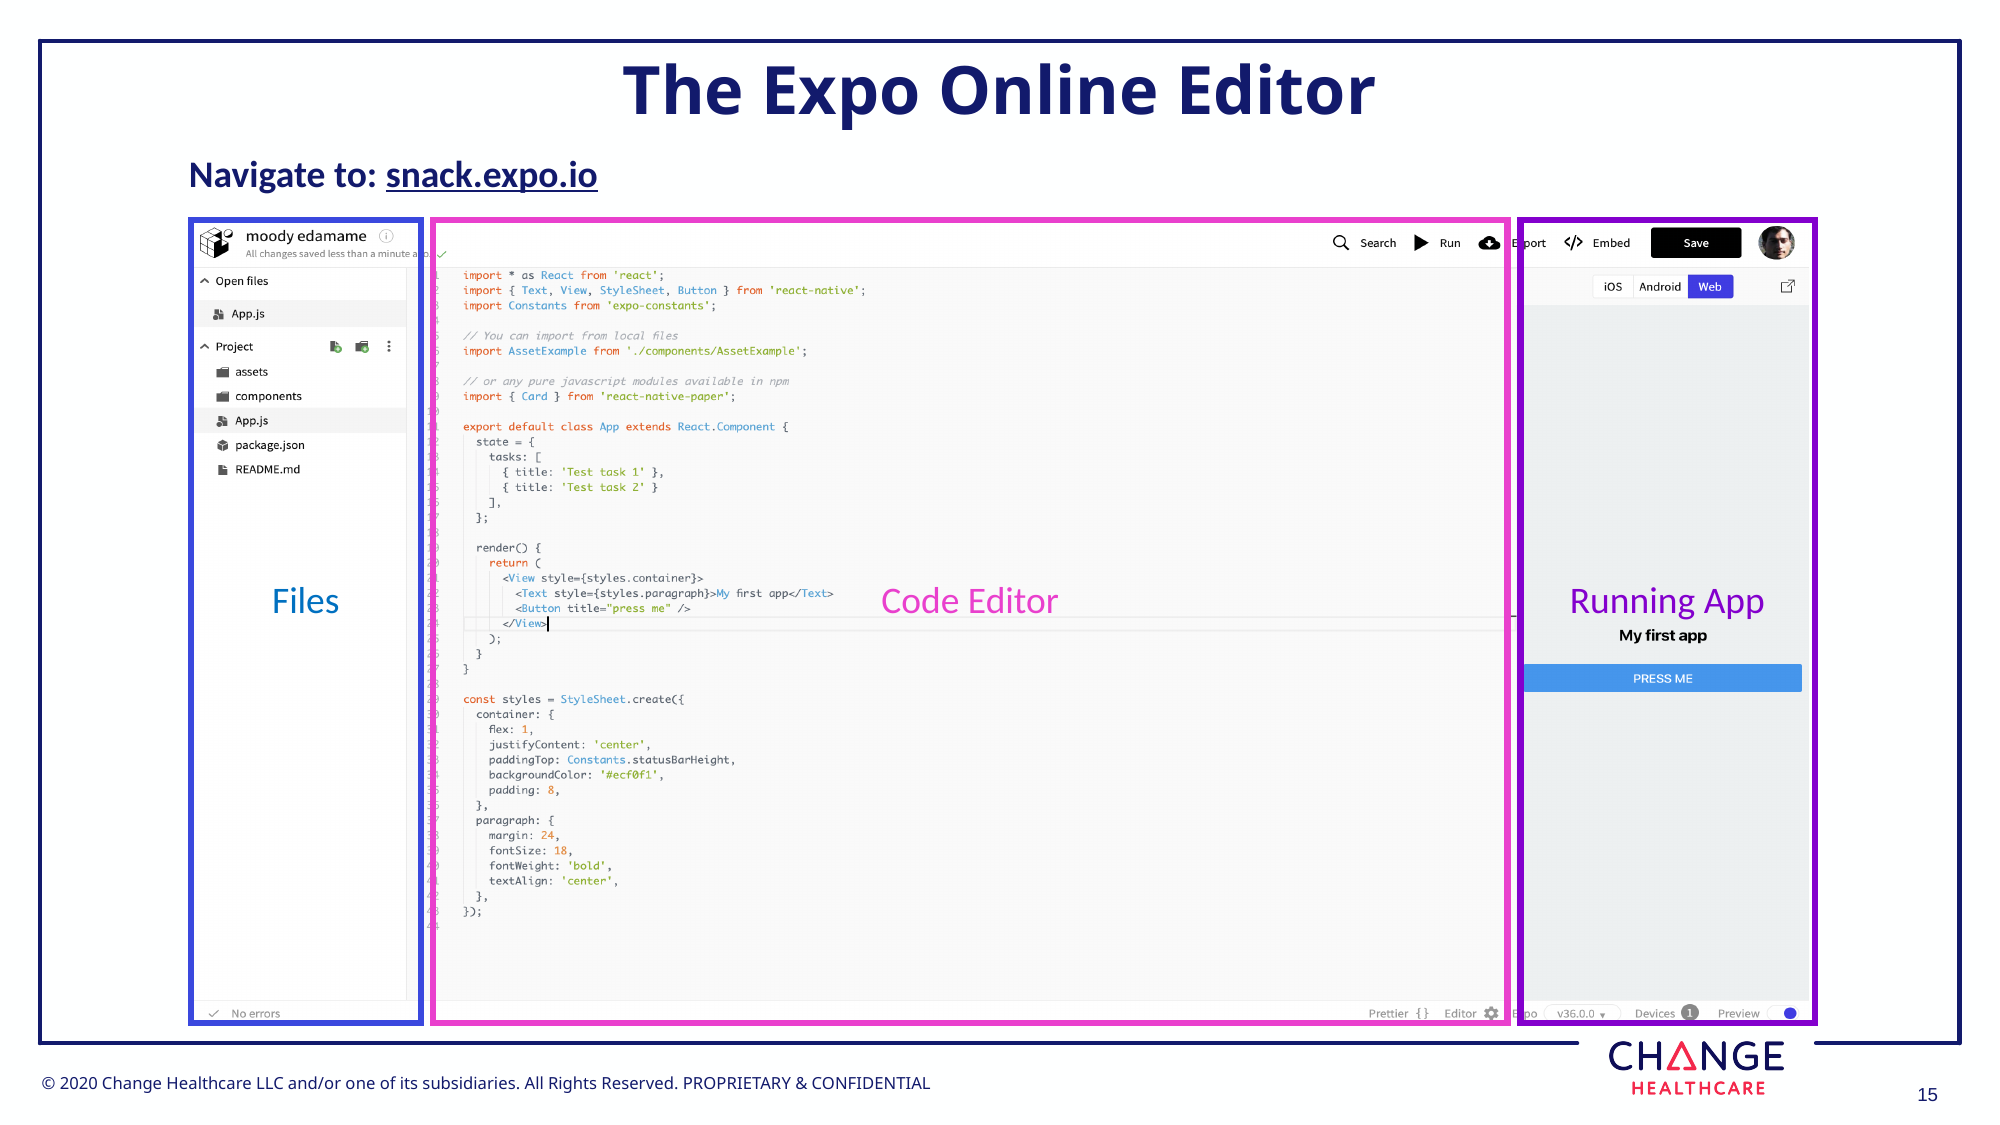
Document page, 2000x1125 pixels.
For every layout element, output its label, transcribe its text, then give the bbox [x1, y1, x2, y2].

text_box Running App [1809, 219, 1816, 1024]
picture [1609, 1041, 1784, 1095]
text_box Navigate to: snack.expo.io [174, 142, 614, 203]
picture [190, 219, 1809, 1024]
text_box The Expo Online Editor [7, 36, 1992, 150]
